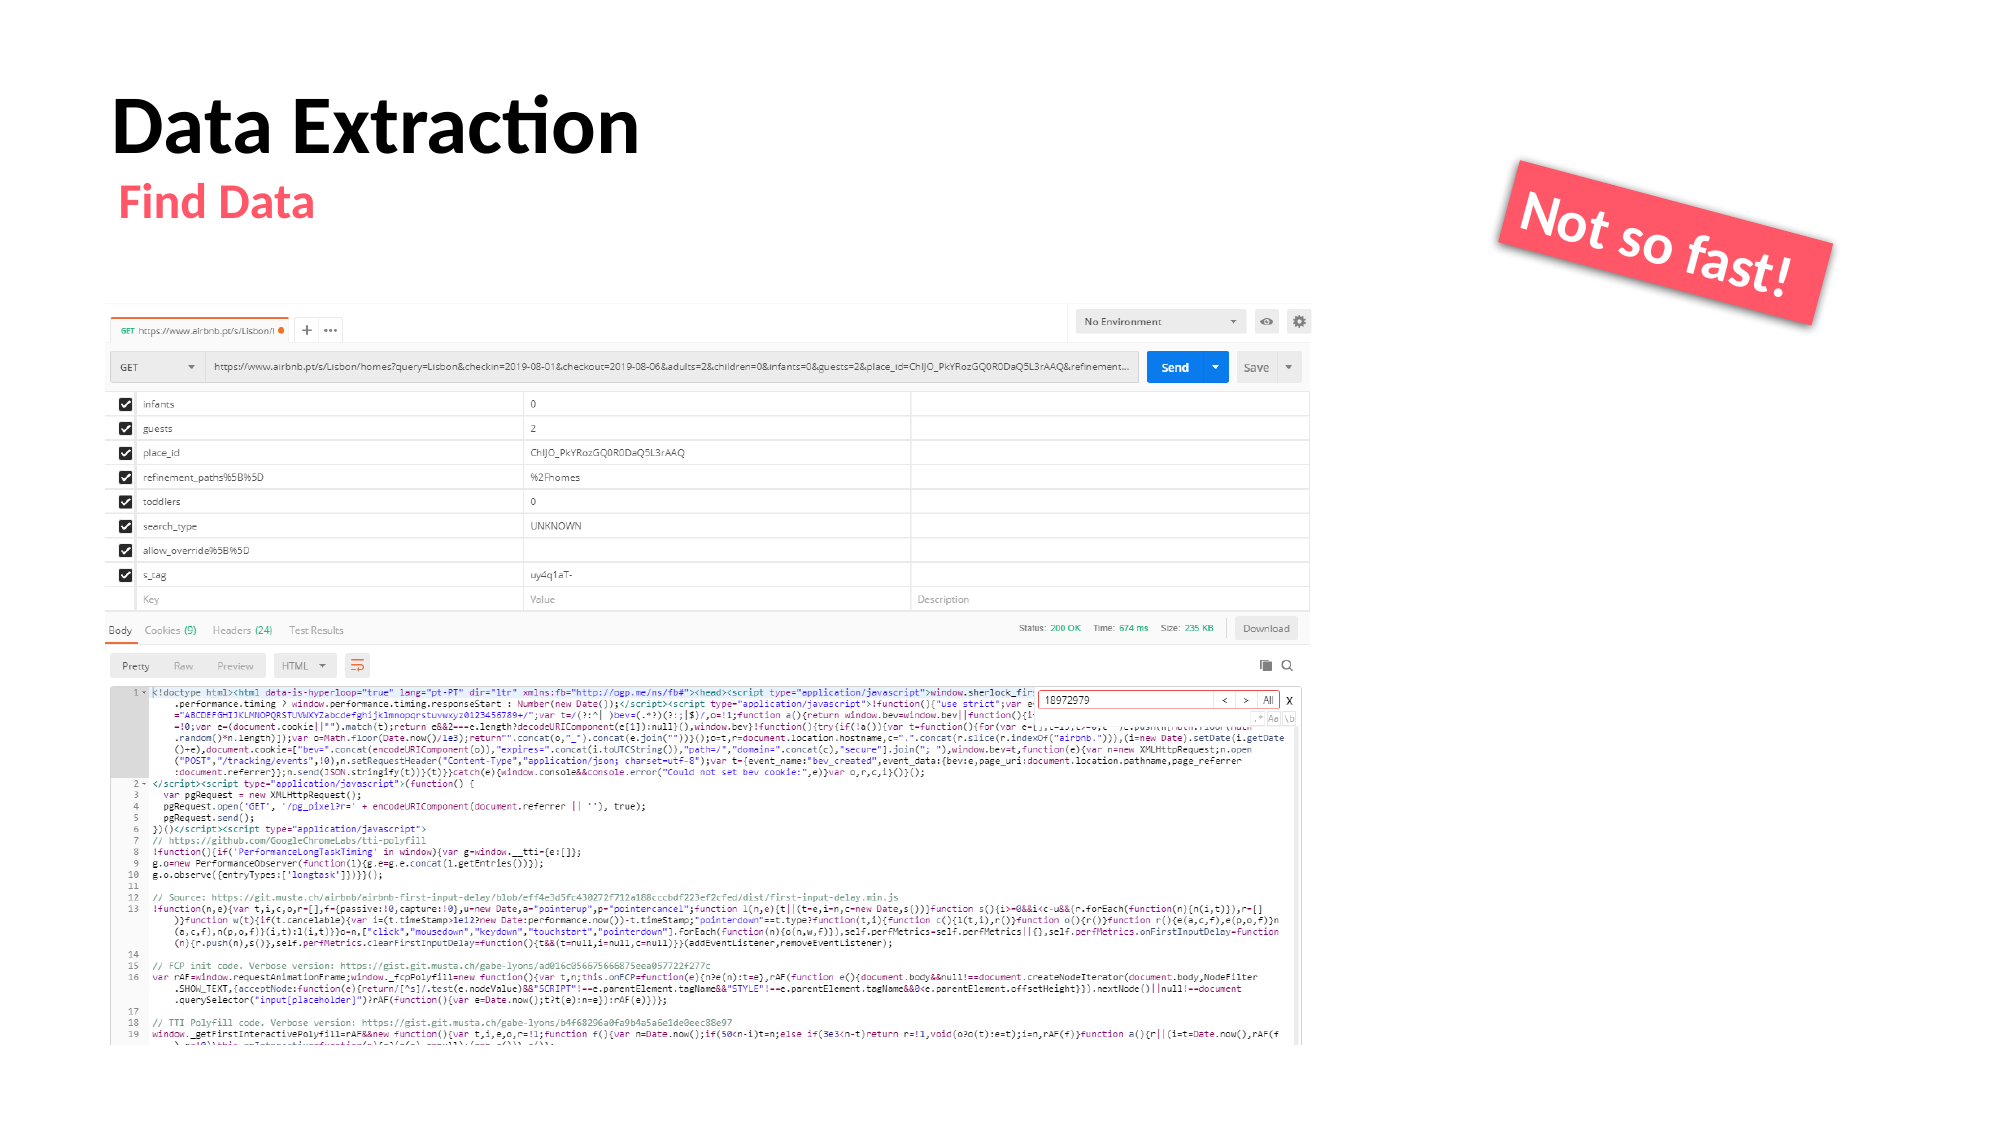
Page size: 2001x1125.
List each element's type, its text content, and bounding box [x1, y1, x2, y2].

picture [105, 303, 1312, 1045]
text_box Find Data [103, 161, 667, 236]
text_box Not so fast! [1498, 160, 1834, 326]
text_box Data Extraction [96, 62, 657, 178]
